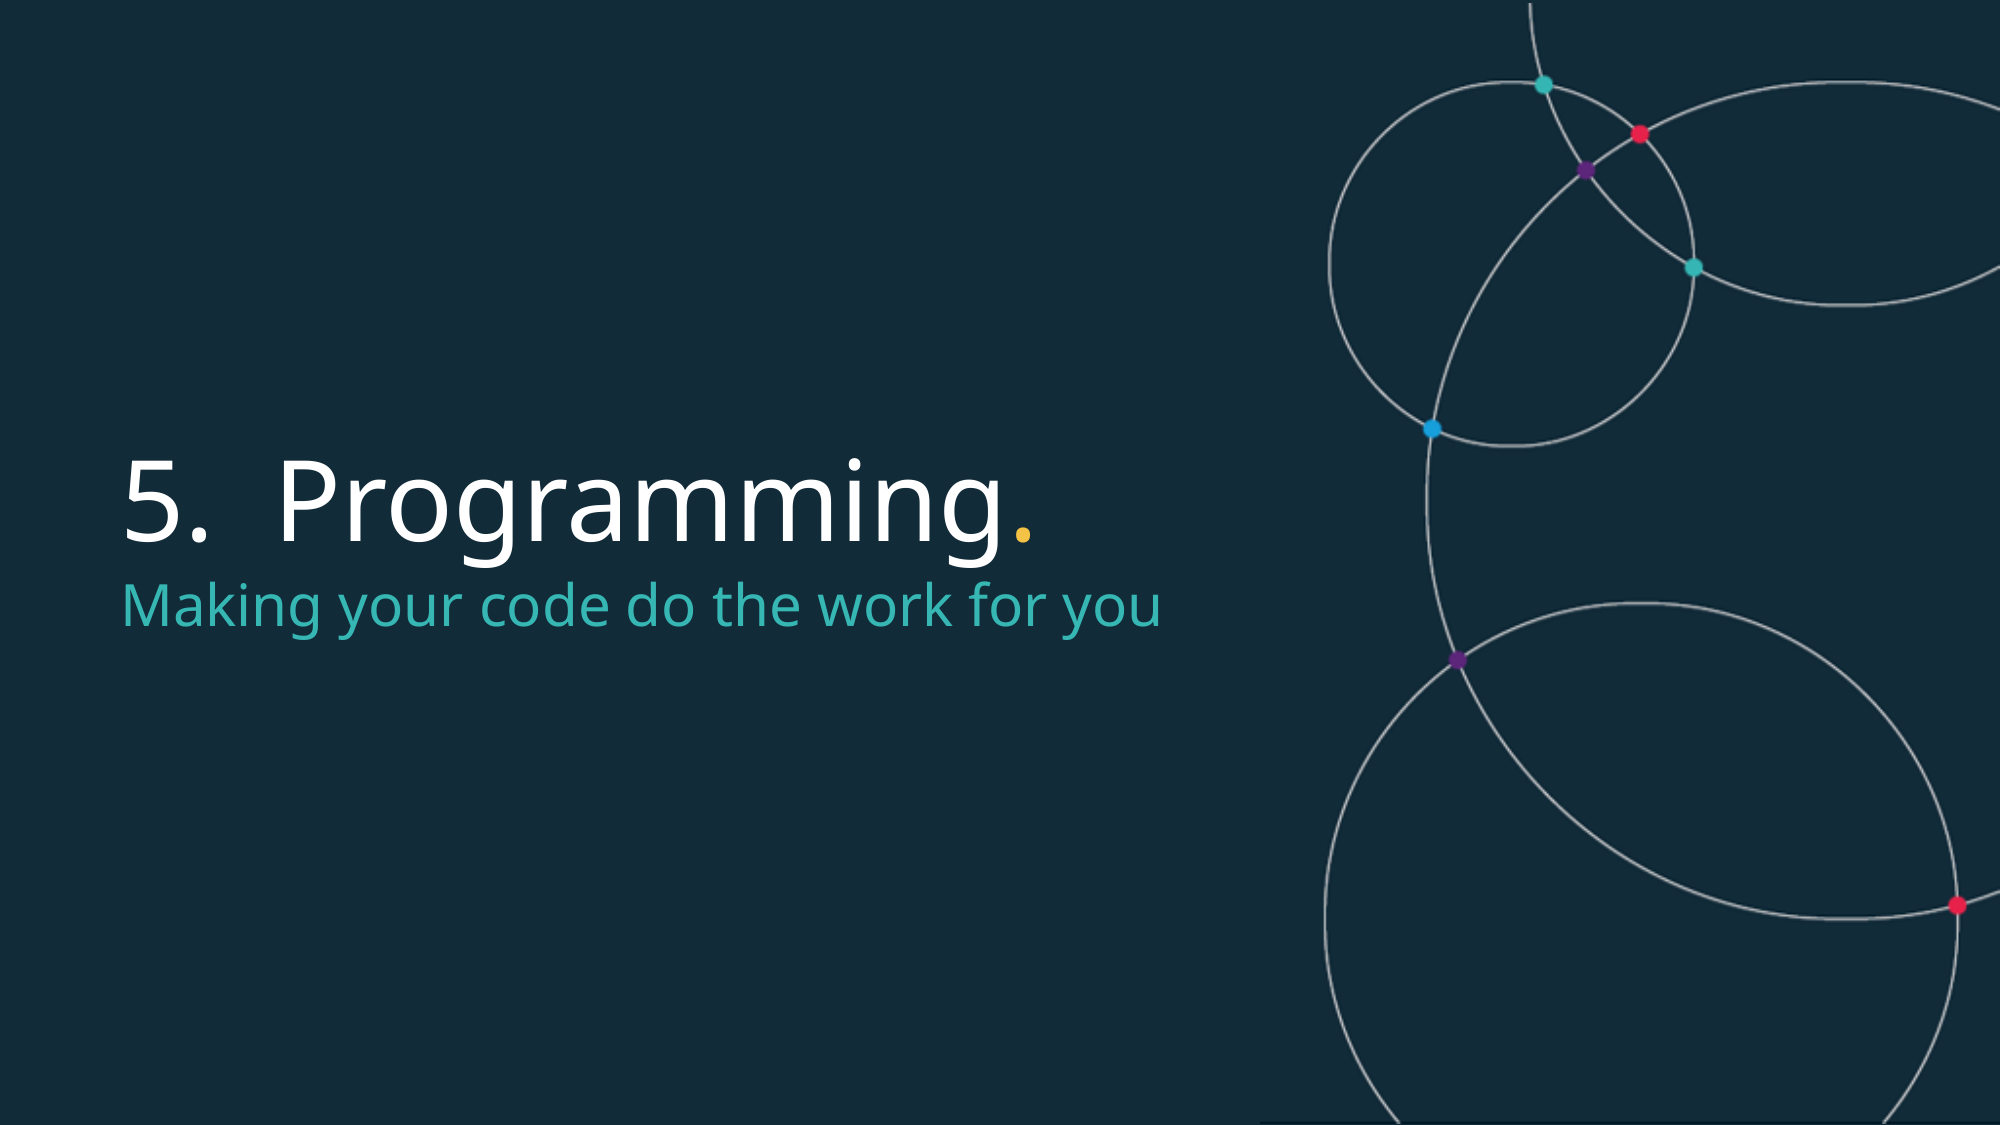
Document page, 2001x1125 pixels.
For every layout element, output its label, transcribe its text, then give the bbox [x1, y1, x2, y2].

picture [1260, 3, 2000, 1124]
title 5. Programming. Making your code do the work for you [105, 256, 1260, 648]
